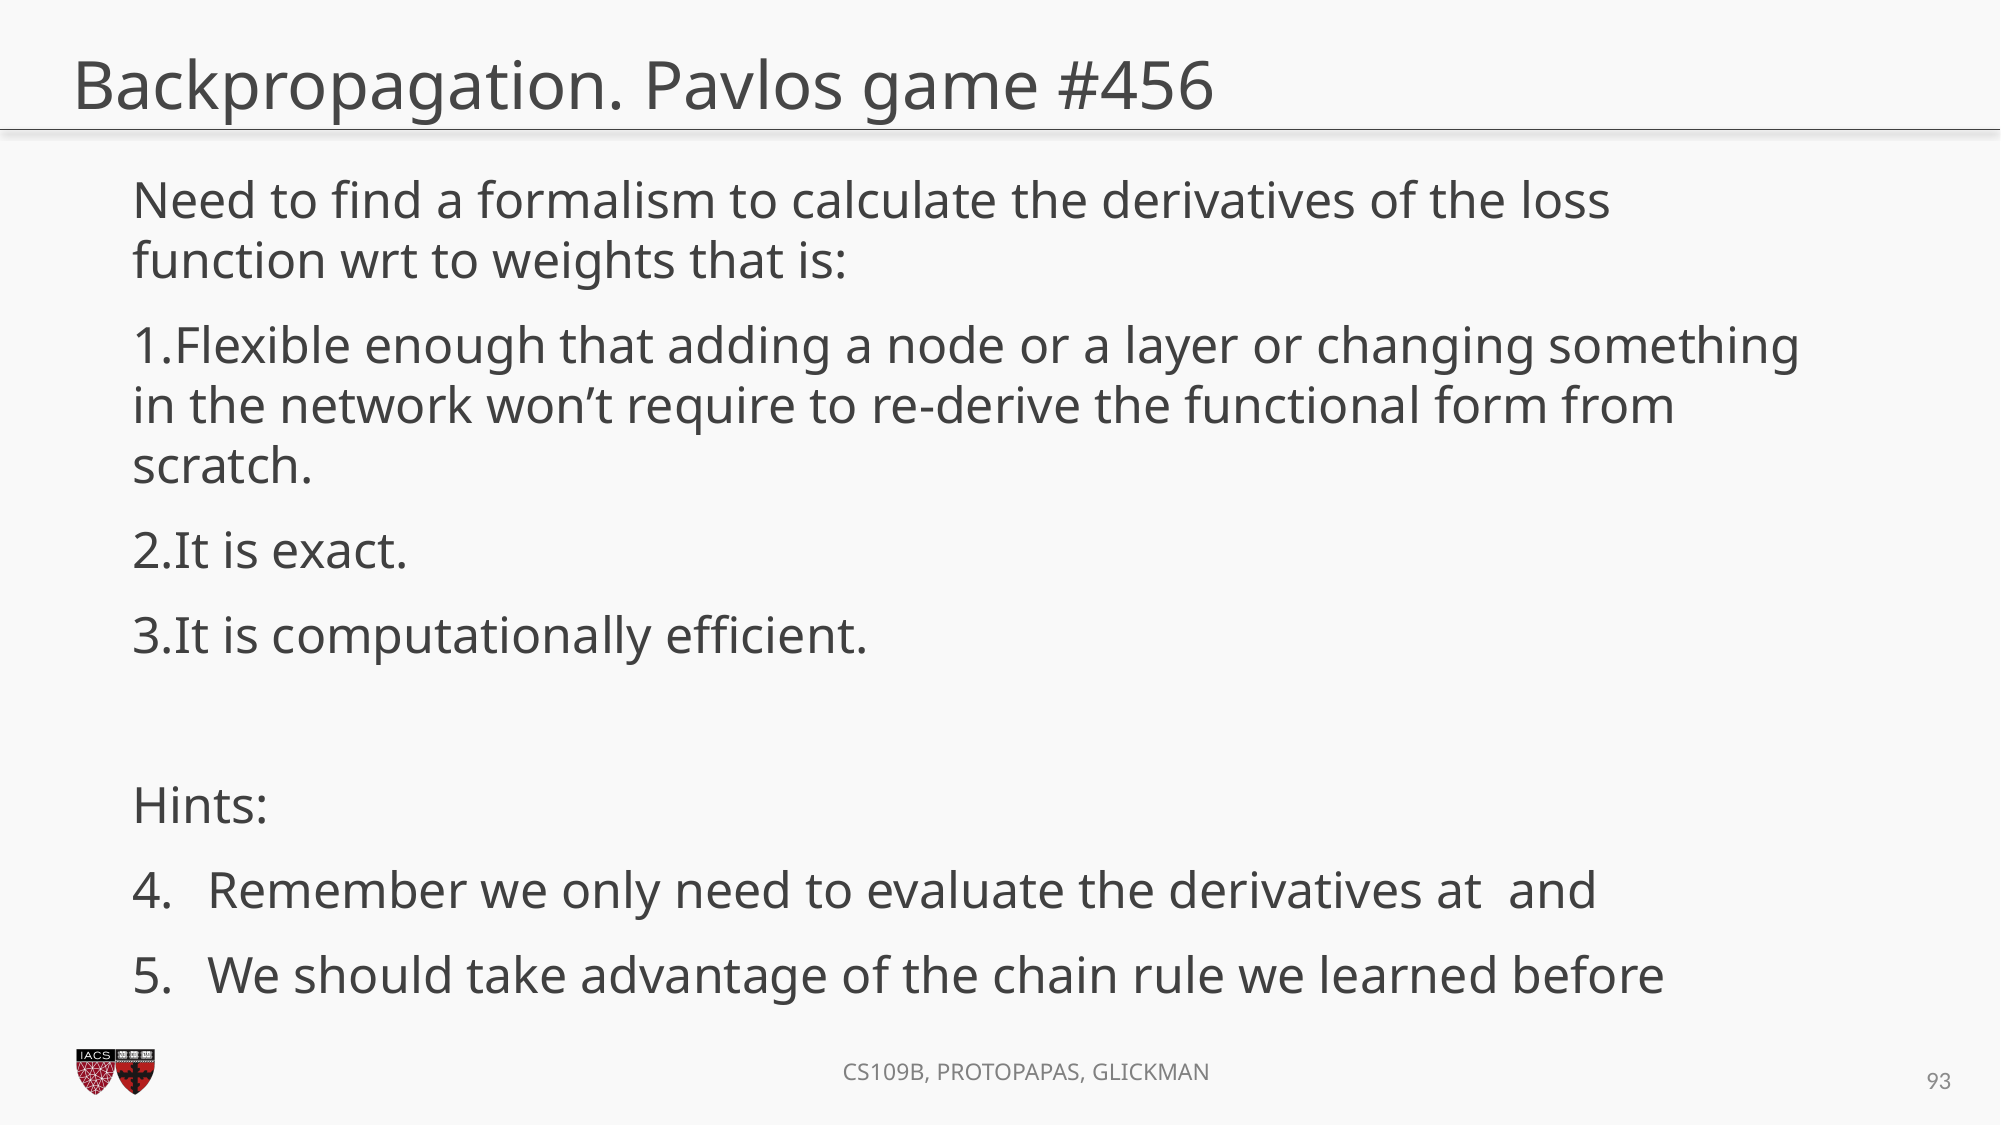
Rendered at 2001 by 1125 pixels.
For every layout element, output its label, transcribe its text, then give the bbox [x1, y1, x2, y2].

title Backpropagation. Pavlos game #456 [57, 35, 1943, 162]
picture [75, 1049, 155, 1095]
slide_number 93 [1500, 1050, 1967, 1110]
